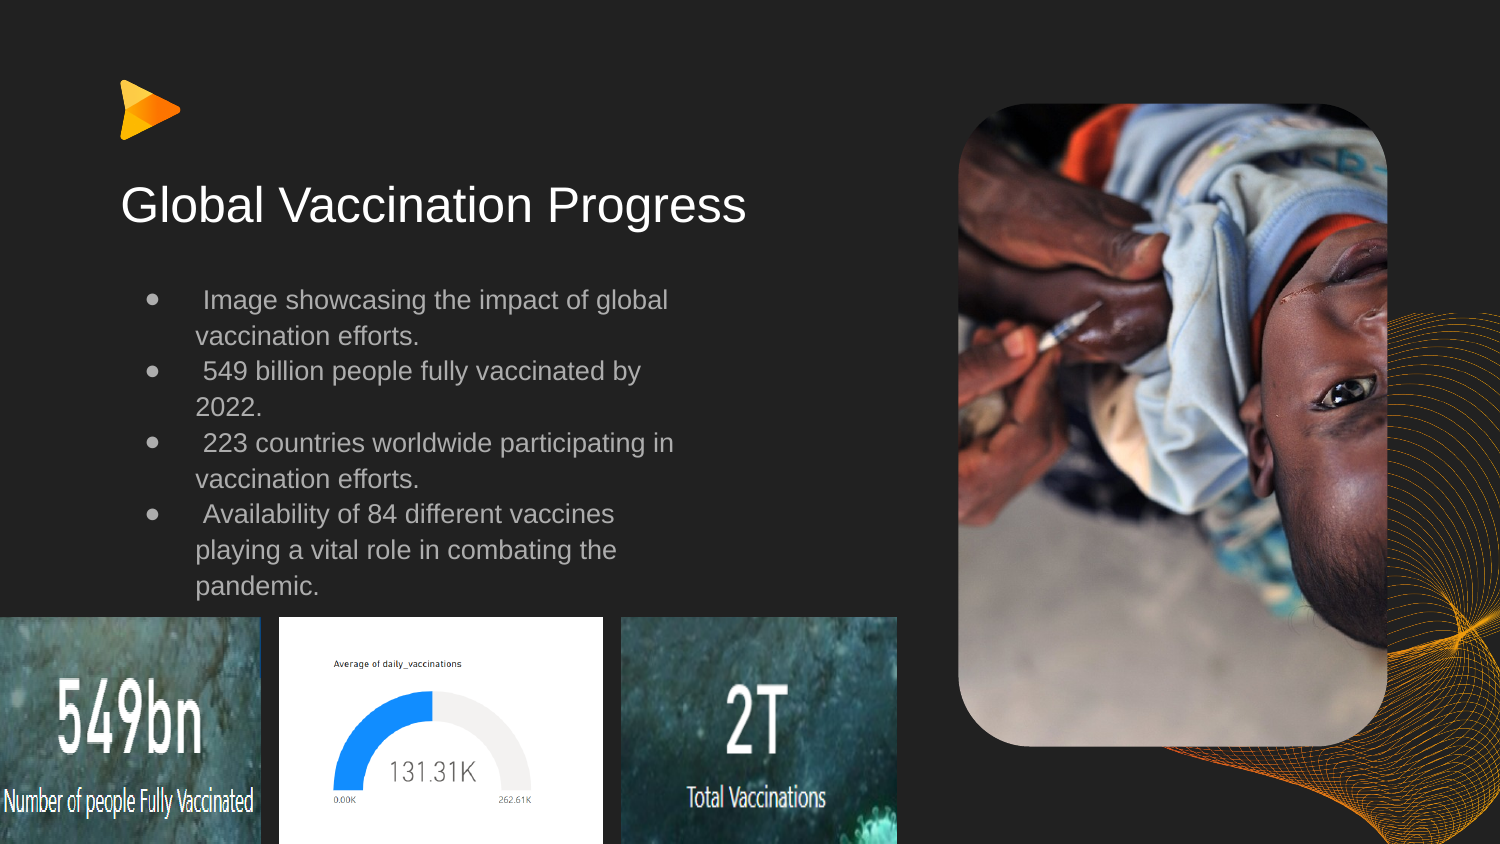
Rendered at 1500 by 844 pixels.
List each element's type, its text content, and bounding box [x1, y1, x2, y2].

title Global Vaccination Progress [105, 142, 934, 263]
picture [620, 617, 897, 844]
picture [958, 103, 1500, 844]
subtitle Image showcasing the impact of global vaccination efforts. 549 billion people fully vaccinated by 2022. 223 countries worldwide participating in vaccination efforts. Availability of 84 different vaccines playing a vital role in combating the pandemic. [105, 264, 697, 587]
picture [0, 617, 261, 844]
picture [119, 78, 181, 140]
picture [278, 617, 603, 844]
